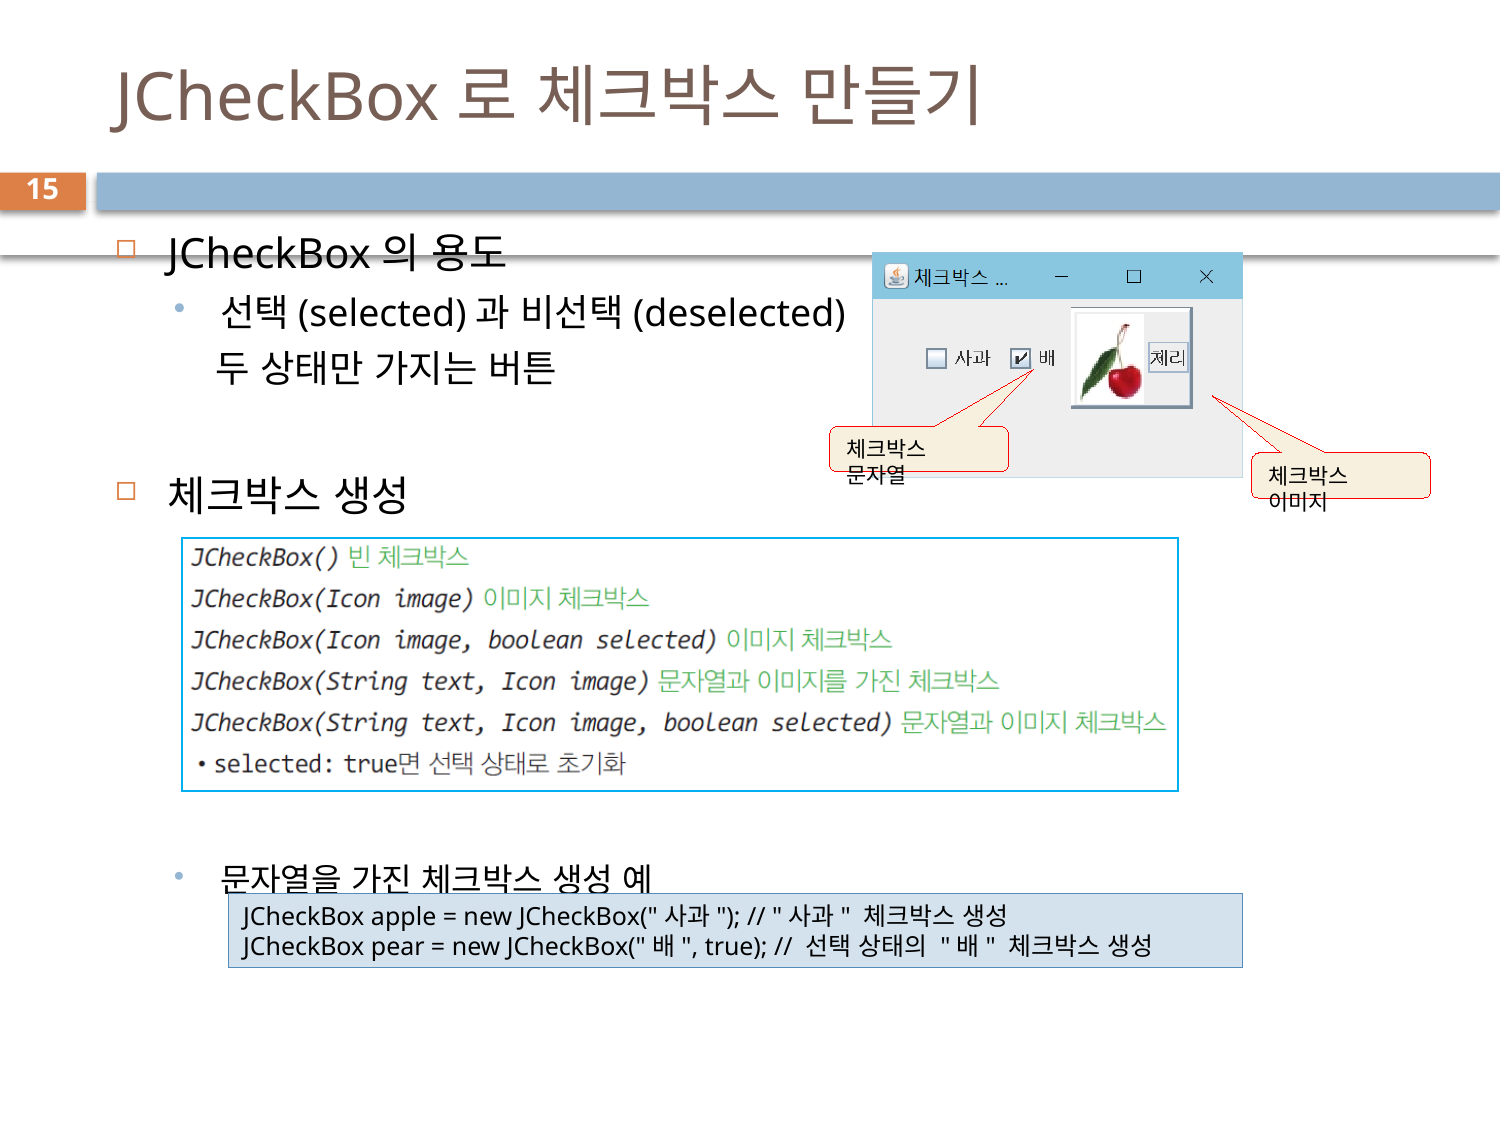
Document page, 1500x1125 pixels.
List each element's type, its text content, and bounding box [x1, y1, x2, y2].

text_box JCheckBox apple = new JCheckBox("사과"); // "사과" 체크박스 생성 JCheckBox pear = new JCheckBox("배", true); // 선택 상태의 "배" 체크박스 생성 [228, 893, 1243, 968]
text_box 체크박스 이미지 [1248, 413, 1431, 499]
picture [184, 540, 1176, 789]
slide_number 15 [0, 170, 87, 211]
text_box 체크박스 문자열 [829, 426, 866, 472]
title JCheckBox로 체크박스 만들기 [100, 37, 1438, 149]
list JCheckBox의 용도 선택(selected)과 비선택(deselected) 두 상태만 가지는 버튼 체크박스 생성 문자열을 가진 체크박스 생성 예 [100, 219, 1438, 1047]
picture [871, 252, 1244, 478]
